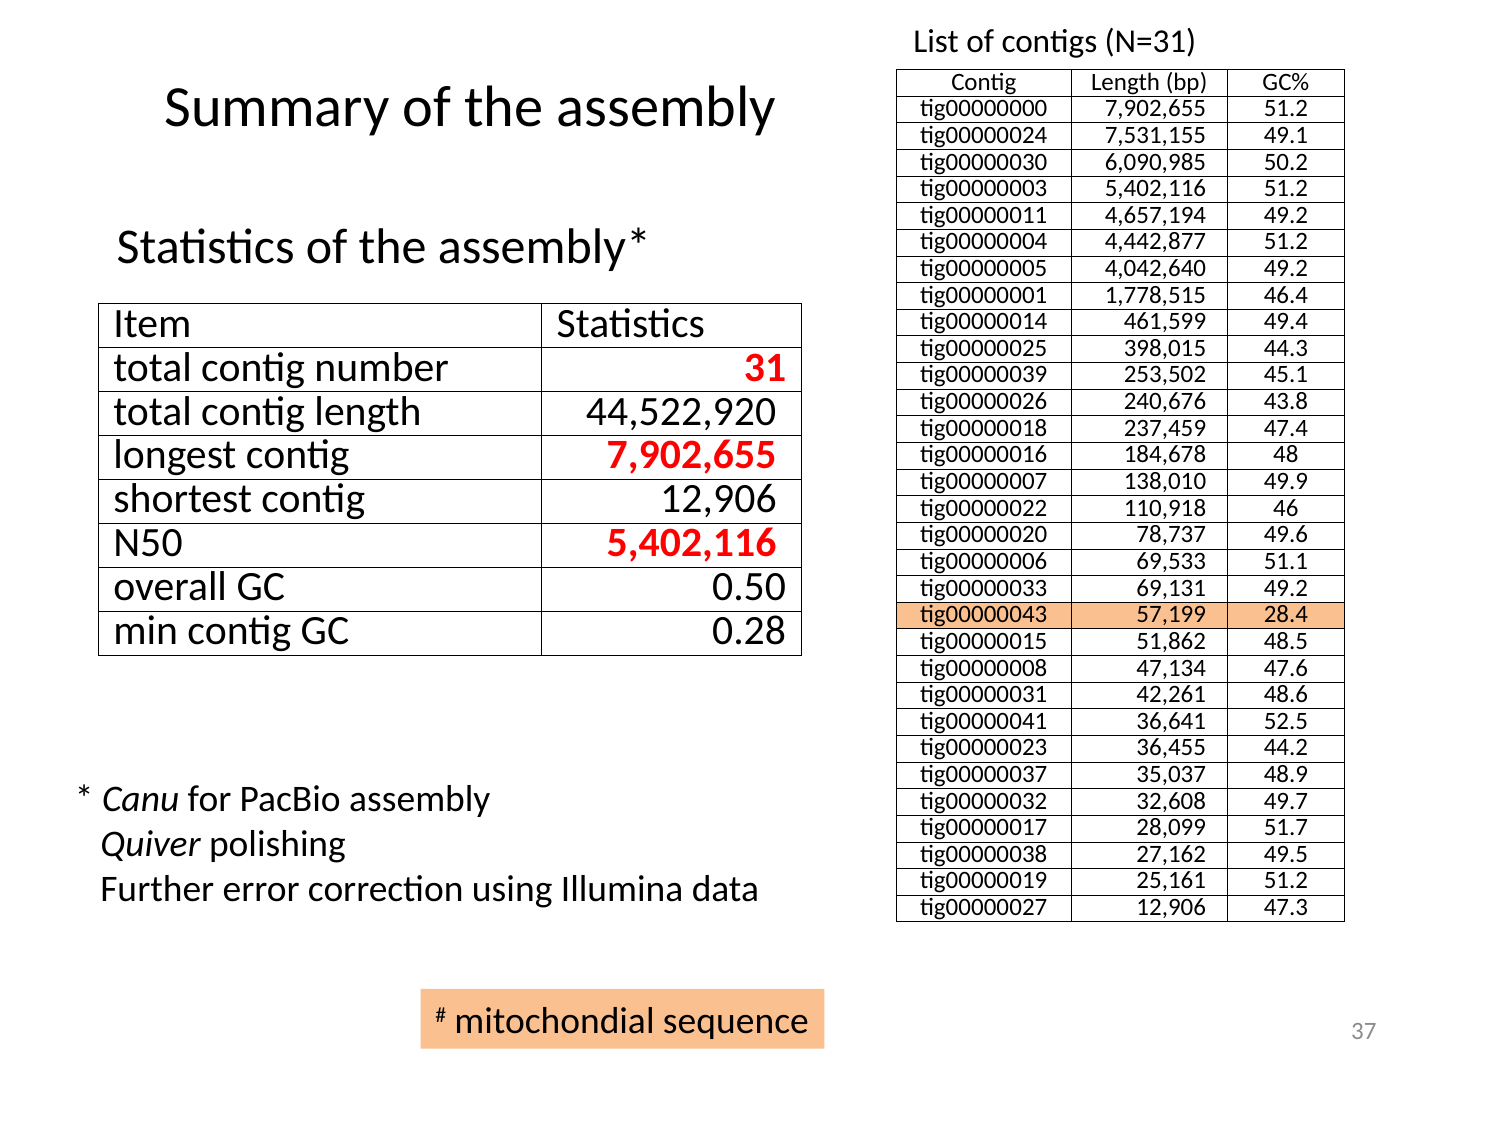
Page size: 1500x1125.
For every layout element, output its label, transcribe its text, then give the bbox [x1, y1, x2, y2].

table_cell 51.2 [1228, 97, 1344, 122]
text_box # mitochondial sequence [420, 988, 825, 1049]
table_cell tig00000030 [897, 150, 1071, 176]
table_cell tig00000020 [897, 523, 1071, 549]
table_cell 5,402,116 [542, 524, 801, 567]
table_cell 240,676 [1072, 390, 1227, 415]
table_header Contig [897, 70, 1071, 96]
table_cell tig00000031 [897, 683, 1071, 708]
table_cell 237,459 [1072, 416, 1227, 442]
table_cell 32,608 [1072, 789, 1227, 815]
table_cell 36,641 [1072, 709, 1227, 735]
table_cell 51.1 [1228, 550, 1344, 575]
table_cell tig00000016 [897, 443, 1071, 469]
table_cell tig00000038 [897, 843, 1071, 868]
table_cell 49.6 [1228, 523, 1344, 549]
slide_number 37 [1041, 999, 1392, 1060]
table_cell 44.2 [1228, 736, 1344, 762]
text_box List of contigs (N=31) [898, 12, 1212, 67]
table_cell 51.2 [1228, 177, 1344, 202]
table_cell tig00000004 [897, 230, 1071, 256]
table_cell tig00000001 [897, 283, 1071, 309]
table_cell tig00000008 [897, 656, 1071, 682]
table_cell 7,531,155 [1072, 123, 1227, 149]
table_cell 49.2 [1228, 576, 1344, 602]
table_cell tig00000033 [897, 576, 1071, 602]
table_cell tig00000043 [897, 603, 1071, 628]
table_cell 47.4 [1228, 416, 1344, 442]
table_cell 51.7 [1228, 816, 1344, 842]
table_cell 184,678 [1072, 443, 1227, 469]
table_cell total contig length [99, 392, 541, 435]
table_cell 4,442,877 [1072, 230, 1227, 256]
table_cell 49.1 [1228, 123, 1344, 149]
table_cell 0.50 [542, 568, 801, 611]
table_cell 12,906 [1072, 896, 1227, 921]
table_cell tig00000000 [897, 97, 1071, 122]
table_cell 57,199 [1072, 603, 1227, 628]
table_header GC% [1228, 70, 1344, 96]
table_cell tig00000026 [897, 390, 1071, 415]
table_cell 461,599 [1072, 310, 1227, 335]
table_cell 7,902,655 [542, 436, 801, 479]
table_cell 49.7 [1228, 789, 1344, 815]
table_cell 69,131 [1072, 576, 1227, 602]
table_cell tig00000015 [897, 629, 1071, 655]
table_cell tig00000017 [897, 816, 1071, 842]
table_cell tig00000022 [897, 496, 1071, 522]
table_cell 47.3 [1228, 896, 1344, 921]
table_cell 47,134 [1072, 656, 1227, 682]
table_cell 42,261 [1072, 683, 1227, 708]
table_cell tig00000041 [897, 709, 1071, 735]
table_cell tig00000007 [897, 470, 1071, 495]
table_cell 44,522,920 [542, 392, 801, 435]
table_cell 25,161 [1072, 869, 1227, 895]
table_cell min contig GC [99, 612, 541, 655]
table_cell 7,902,655 [1072, 97, 1227, 122]
table_cell 44.3 [1228, 336, 1344, 362]
title Summary of the assembly [44, 30, 897, 177]
table_cell 49.5 [1228, 843, 1344, 868]
table_cell 49.4 [1228, 310, 1344, 335]
table_cell 49.9 [1228, 470, 1344, 495]
table_cell 35,037 [1072, 763, 1227, 788]
table_cell tig00000005 [897, 257, 1071, 282]
table_cell 48 [1228, 443, 1344, 469]
table_cell 28.4 [1228, 603, 1344, 628]
table_cell 48.6 [1228, 683, 1344, 708]
table_cell tig00000014 [897, 310, 1071, 335]
table_cell 253,502 [1072, 363, 1227, 389]
table_cell tig00000032 [897, 789, 1071, 815]
table_cell 0.28 [542, 612, 801, 655]
table_cell 27,162 [1072, 843, 1227, 868]
table_cell 51.2 [1228, 869, 1344, 895]
table_cell 47.6 [1228, 656, 1344, 682]
table_cell N50 [99, 524, 541, 567]
table_cell 12,906 [542, 480, 801, 523]
table_cell tig00000019 [897, 869, 1071, 895]
table_cell tig00000024 [897, 123, 1071, 149]
table_cell tig00000006 [897, 550, 1071, 575]
text_box Statistics of the assembly* [101, 206, 667, 282]
table_cell tig00000027 [897, 896, 1071, 921]
table_cell tig00000025 [897, 336, 1071, 362]
table_cell 43.8 [1228, 390, 1344, 415]
table_cell total contig number [99, 348, 541, 391]
table_cell 51.2 [1228, 230, 1344, 256]
table_cell 51,862 [1072, 629, 1227, 655]
table_cell tig00000039 [897, 363, 1071, 389]
table_cell 110,918 [1072, 496, 1227, 522]
table_cell tig00000003 [897, 177, 1071, 202]
table_cell 36,455 [1072, 736, 1227, 762]
table_cell 1,778,515 [1072, 283, 1227, 309]
table_cell 69,533 [1072, 550, 1227, 575]
table_cell 4,042,640 [1072, 257, 1227, 282]
table_header Item [99, 304, 541, 347]
table_cell 398,015 [1072, 336, 1227, 362]
table_cell 49.2 [1228, 257, 1344, 282]
table_cell 52.5 [1228, 709, 1344, 735]
table_cell 49.2 [1228, 203, 1344, 229]
table_cell tig00000023 [897, 736, 1071, 762]
table_cell 48.9 [1228, 763, 1344, 788]
table_cell 78,737 [1072, 523, 1227, 549]
table_cell 46.4 [1228, 283, 1344, 309]
table_cell shortest contig [99, 480, 541, 523]
table_cell tig00000011 [897, 203, 1071, 229]
table_cell 6,090,985 [1072, 150, 1227, 176]
table_cell 50.2 [1228, 150, 1344, 176]
text_box * Canu for PacBio assembly Quiver polishing Further error correction using Illumina data [60, 766, 775, 917]
table_header Statistics [542, 304, 801, 347]
table_header Length (bp) [1072, 70, 1227, 96]
table_cell 28,099 [1072, 816, 1227, 842]
table_cell 46 [1228, 496, 1344, 522]
table_cell 5,402,116 [1072, 177, 1227, 202]
table_cell longest contig [99, 436, 541, 479]
table_cell 31 [542, 348, 801, 391]
table_cell 138,010 [1072, 470, 1227, 495]
table_cell overall GC [99, 568, 541, 611]
table_cell 45.1 [1228, 363, 1344, 389]
table_cell 4,657,194 [1072, 203, 1227, 229]
table_cell 48.5 [1228, 629, 1344, 655]
table_cell tig00000037 [897, 763, 1071, 788]
table_cell tig00000018 [897, 416, 1071, 442]
